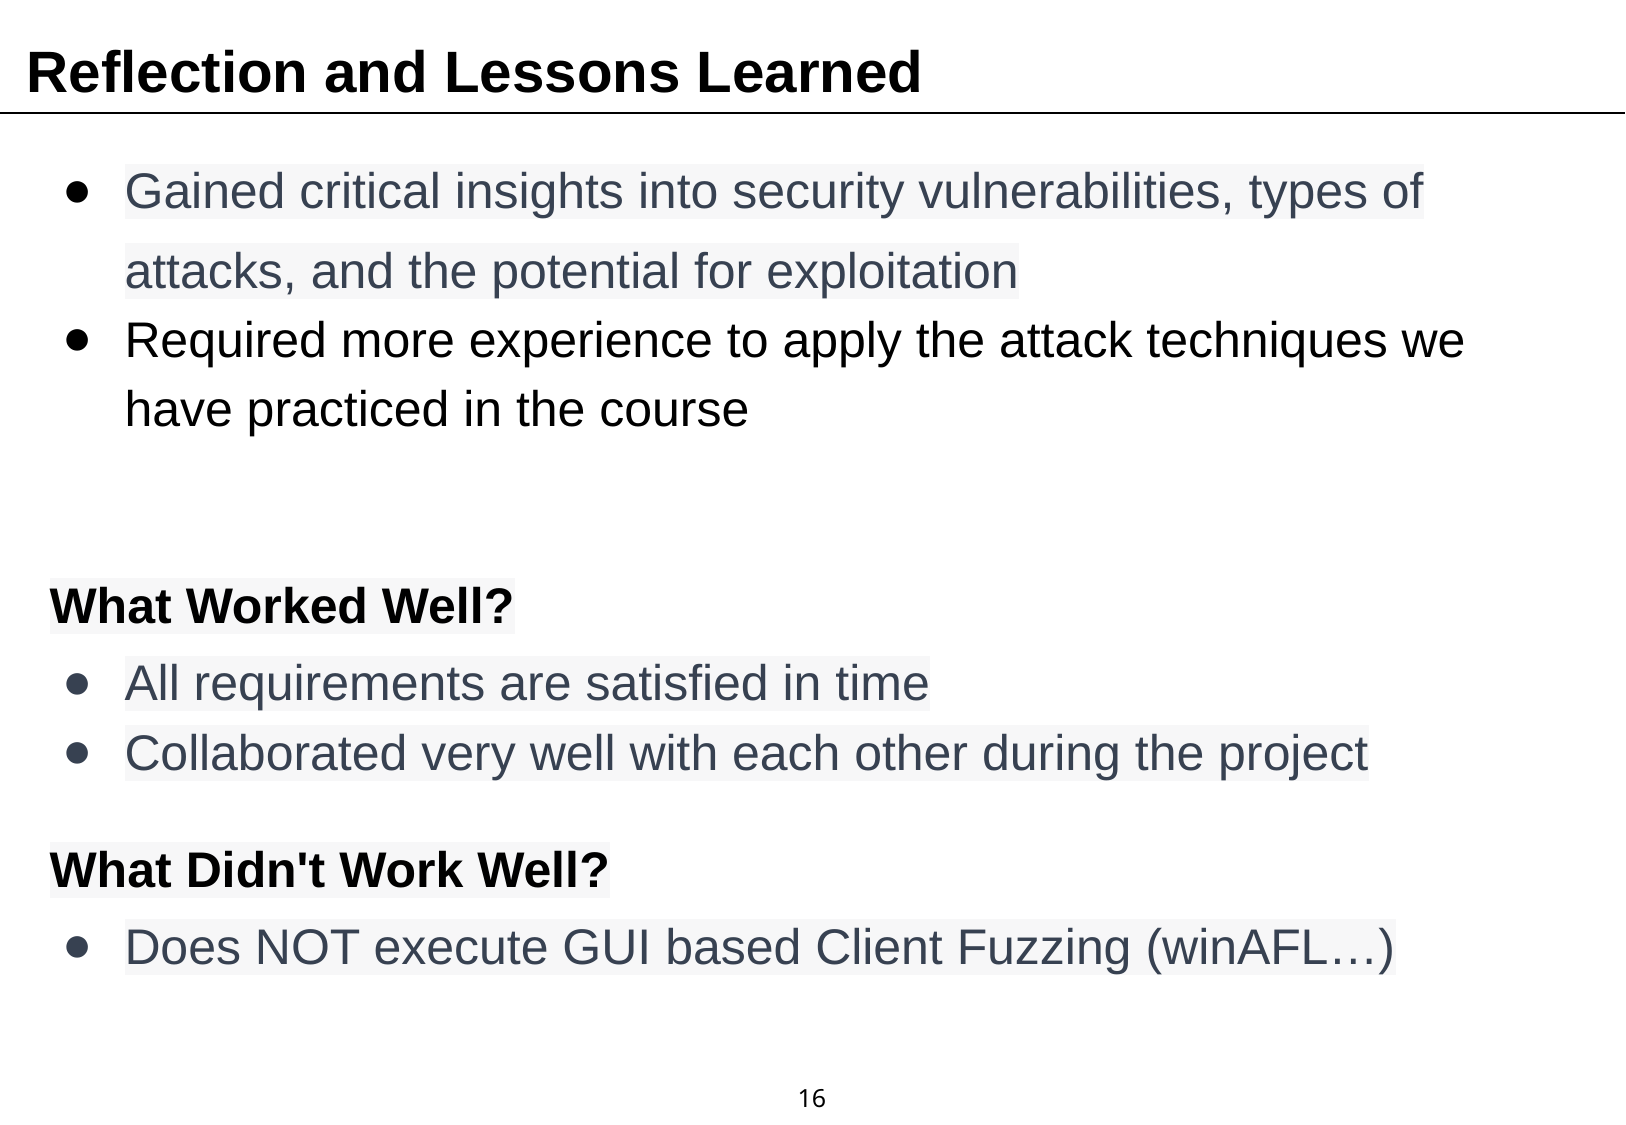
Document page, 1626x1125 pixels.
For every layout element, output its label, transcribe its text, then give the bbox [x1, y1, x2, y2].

slide_number ‹#› [622, 1069, 1002, 1125]
text_box Gained critical insights into security vulnerabilities, types of attacks, and the potential for exploitation Required more experience to apply the attack techniques we have practiced in the course What Worked Well? All requirements are satisfied in time Collaborated very well with each other during the project What Didn't Work Well? Does NOT execute GUI based Client Fuzzing (winAFL…) [34, 124, 1591, 990]
text_box Reflection and Lessons Learned [11, 12, 1361, 112]
